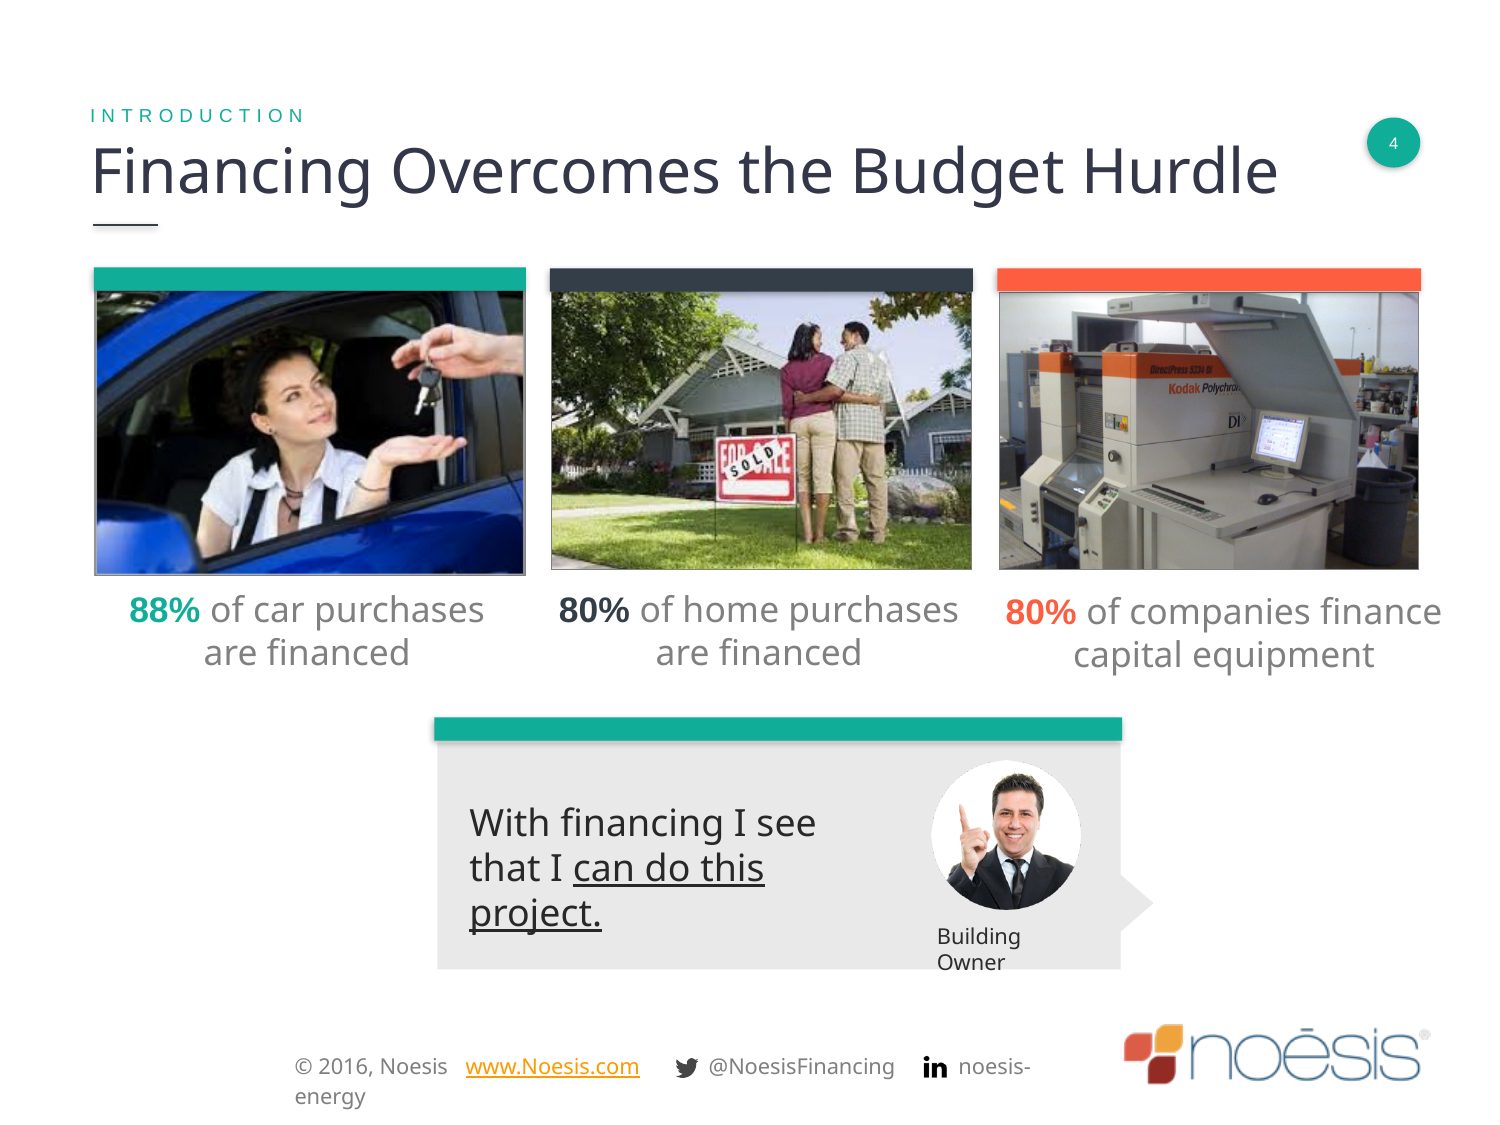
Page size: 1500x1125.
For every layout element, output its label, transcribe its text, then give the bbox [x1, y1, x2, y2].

text_box 80% of companies finance capital equipment [984, 582, 1464, 679]
text_box [435, 748, 1156, 972]
text_box Financing Overcomes the Budget Hurdle [75, 75, 1325, 263]
picture [915, 1053, 955, 1080]
text_box With financing I see that I can do this project. [454, 791, 899, 987]
text_box Building Owner [922, 915, 1110, 983]
picture [999, 291, 1419, 570]
text_box [996, 268, 1422, 292]
picture [1123, 1009, 1432, 1102]
text_box [93, 267, 527, 286]
picture [551, 290, 972, 570]
text_box 80% of home purchases are financed [530, 580, 988, 677]
text_box [434, 717, 1123, 741]
text_box [549, 268, 974, 291]
picture [92, 286, 527, 576]
text_box 88% of car purchases are financed [92, 583, 522, 677]
picture [931, 760, 1081, 910]
